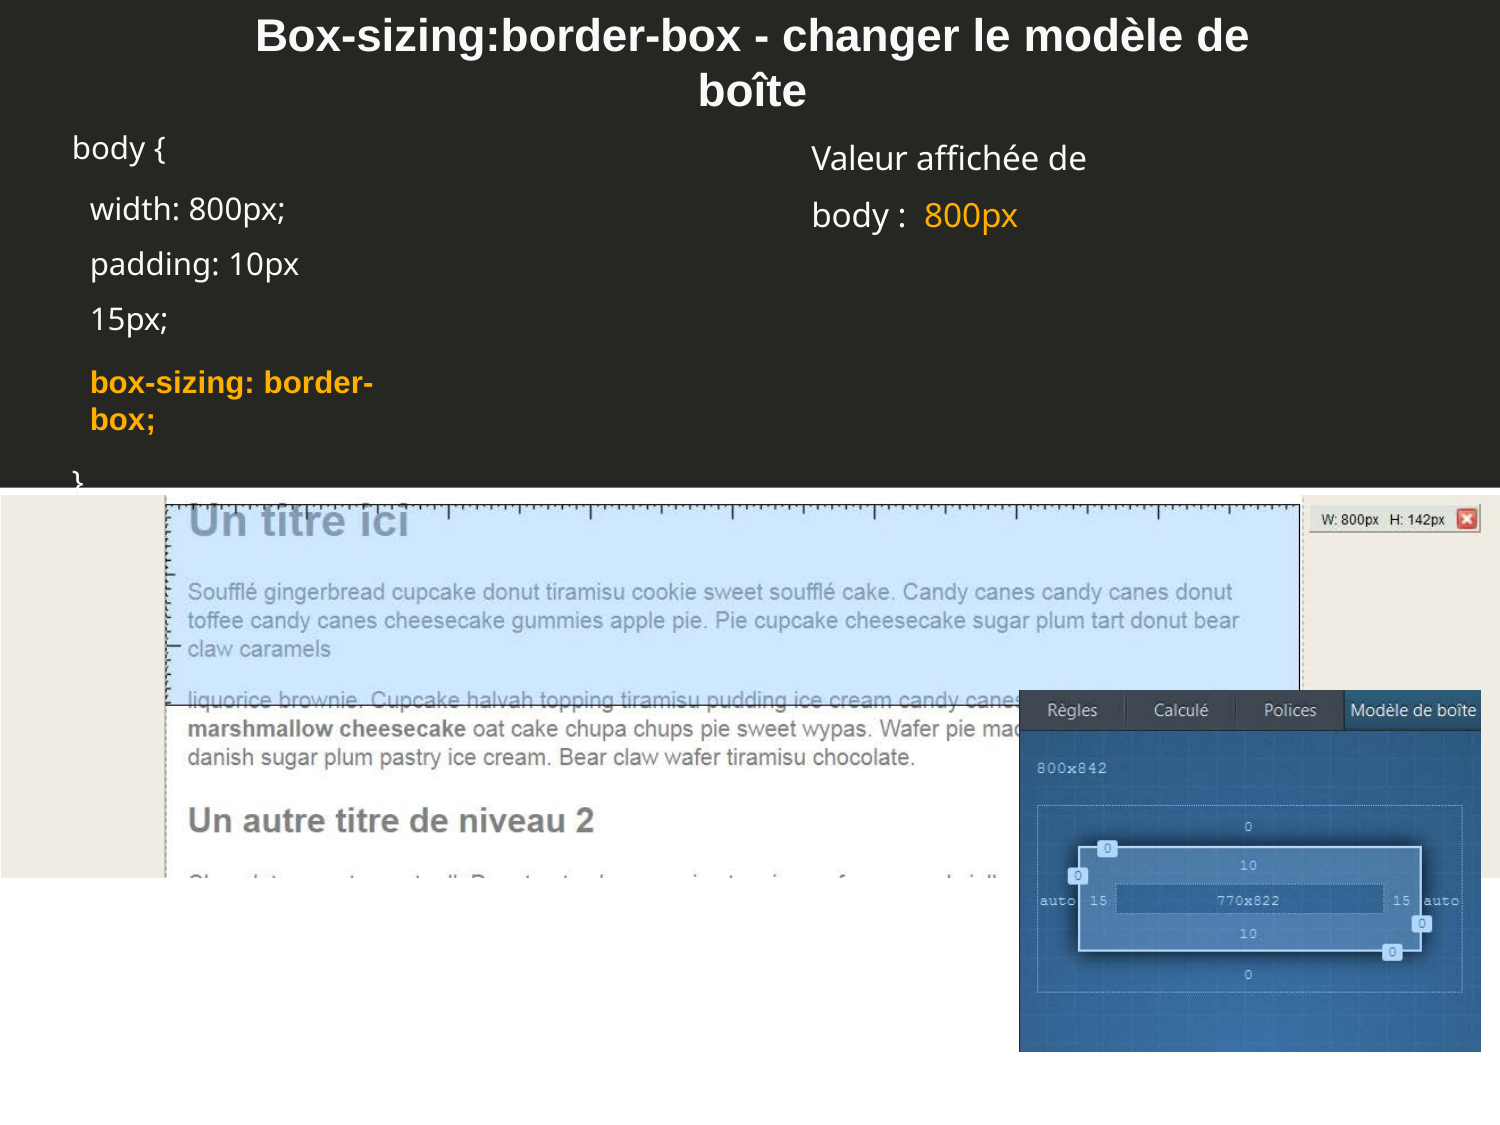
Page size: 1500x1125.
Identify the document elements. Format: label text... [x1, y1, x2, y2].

text_box Valeur affichée de body : 800px [809, 118, 1187, 235]
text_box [1, 495, 1500, 1052]
text_box body { width: 800px; padding: 10px 15px; box-sizing: border-box; } [69, 126, 454, 493]
title Box-sizing:border-box - changer le modèle de boîte [194, 0, 1309, 155]
